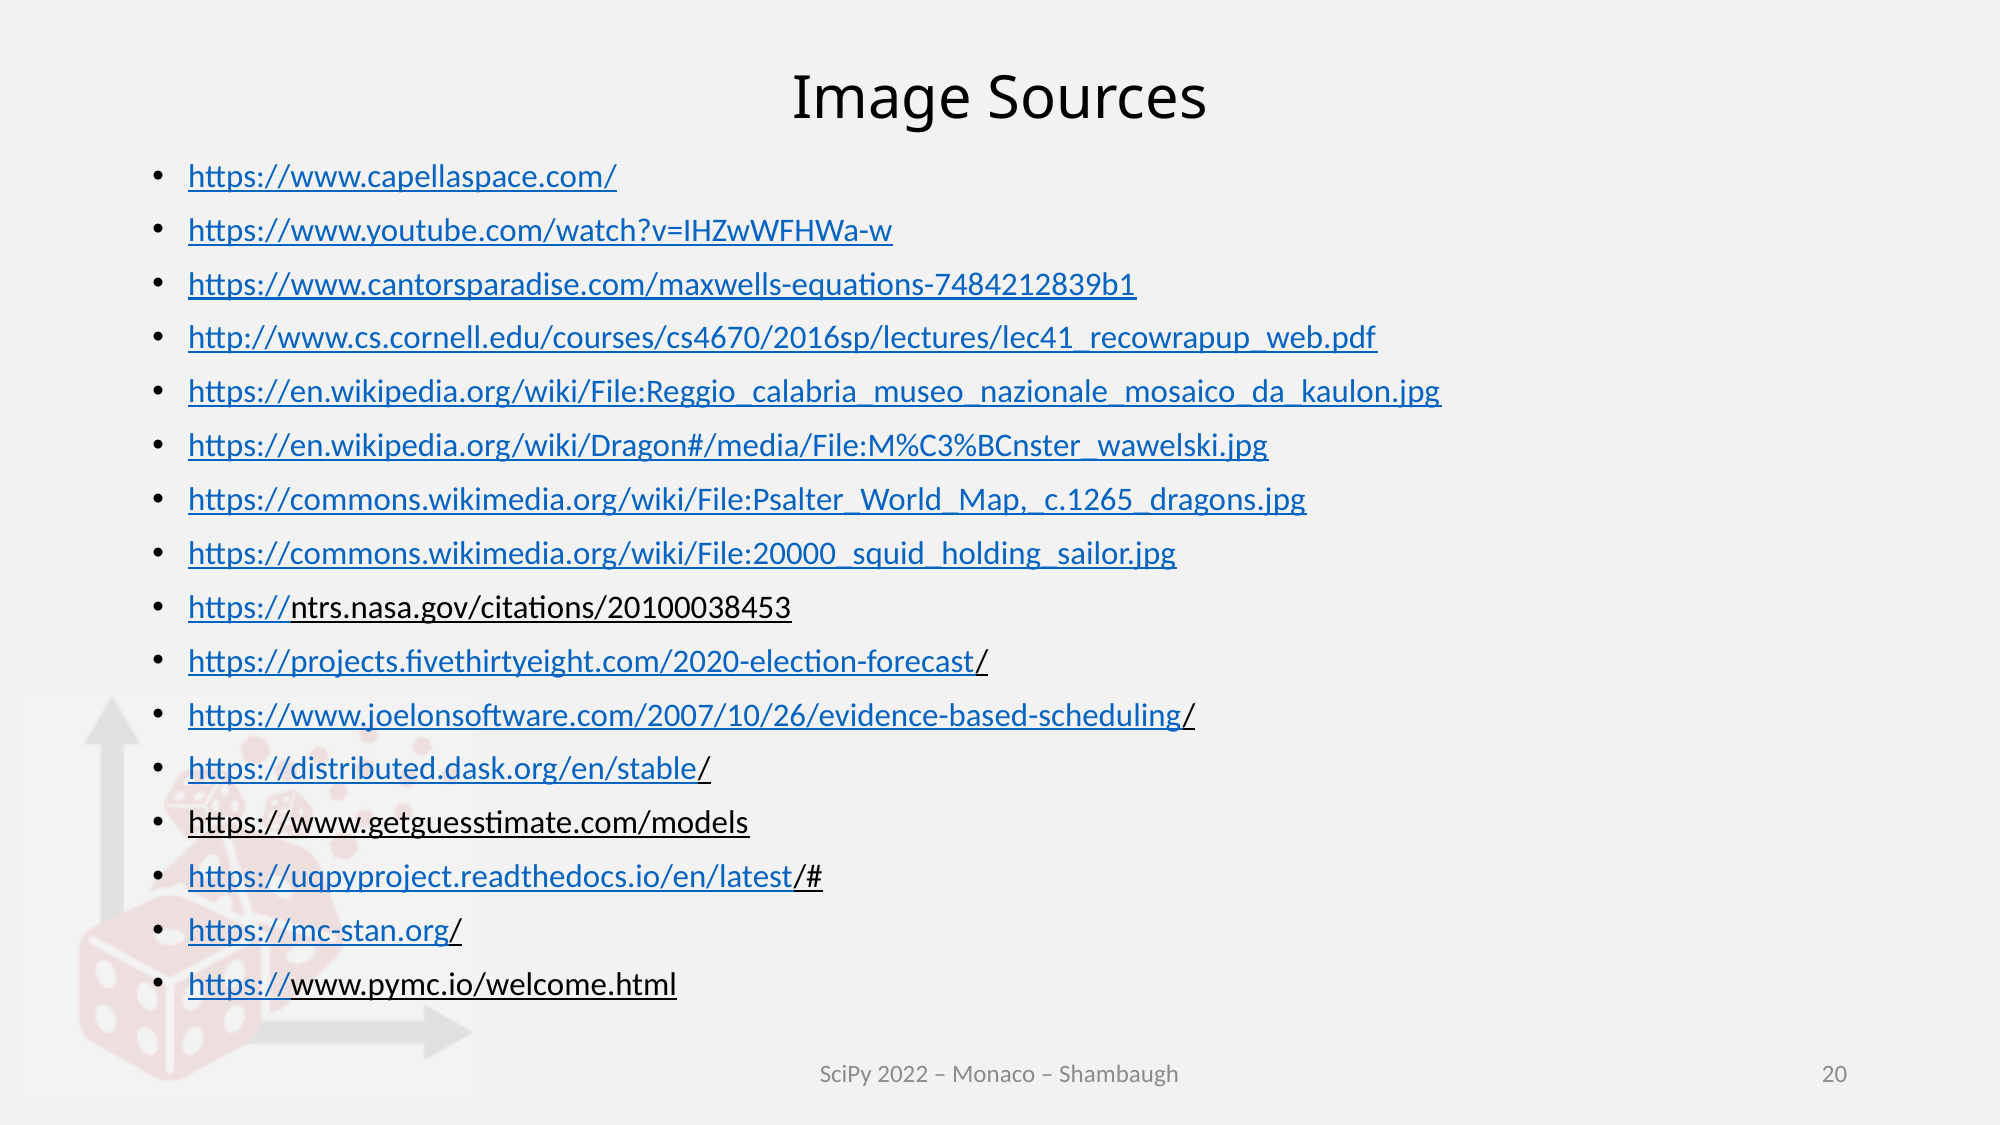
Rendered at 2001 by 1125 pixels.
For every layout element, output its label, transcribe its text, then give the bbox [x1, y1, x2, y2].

slide_number 20 [1412, 1042, 1863, 1103]
title Image Sources [137, 59, 1863, 140]
list https://www.capellaspace.com/ https://www.youtube.com/watch?v=IHZwWFHWa-w https://www.cantorsparadise.com/maxwells-equations-7484212839b1 http://www.cs.cornell.edu/courses/cs4670/2016sp/lectures/lec41_recowrapup_web.pdf https://en.wikipedia.org/wiki/File:Reggio_calabria_museo_nazionale_mosaico_da_kaulon.jpg https://en.wikipedia.org/wiki/Dragon#/media/File:M%C3%BCnster_wawelski.jpg https://commons.wikimedia.org/wiki/File:Psalter_World_Map,_c.1265_dragons.jpg https://commons.wikimedia.org/wiki/File:20000_squid_holding_sailor.jpg https://ntrs.nasa.gov/citations/20100038453 https://projects.fivethirtyeight.com/2020-election-forecast/ https://www.joelonsoftware.com/2007/10/26/evidence-based-scheduling/ https://distributed.dask.org/en/stable/ https://www.getguesstimate.com/models https://uqpyproject.readthedocs.io/en/latest/# https://mc-stan.org/ https://www.pymc.io/welcome.html [137, 151, 1863, 1014]
footer SciPy 2022 – Monaco – Shambaugh [662, 1042, 1338, 1103]
